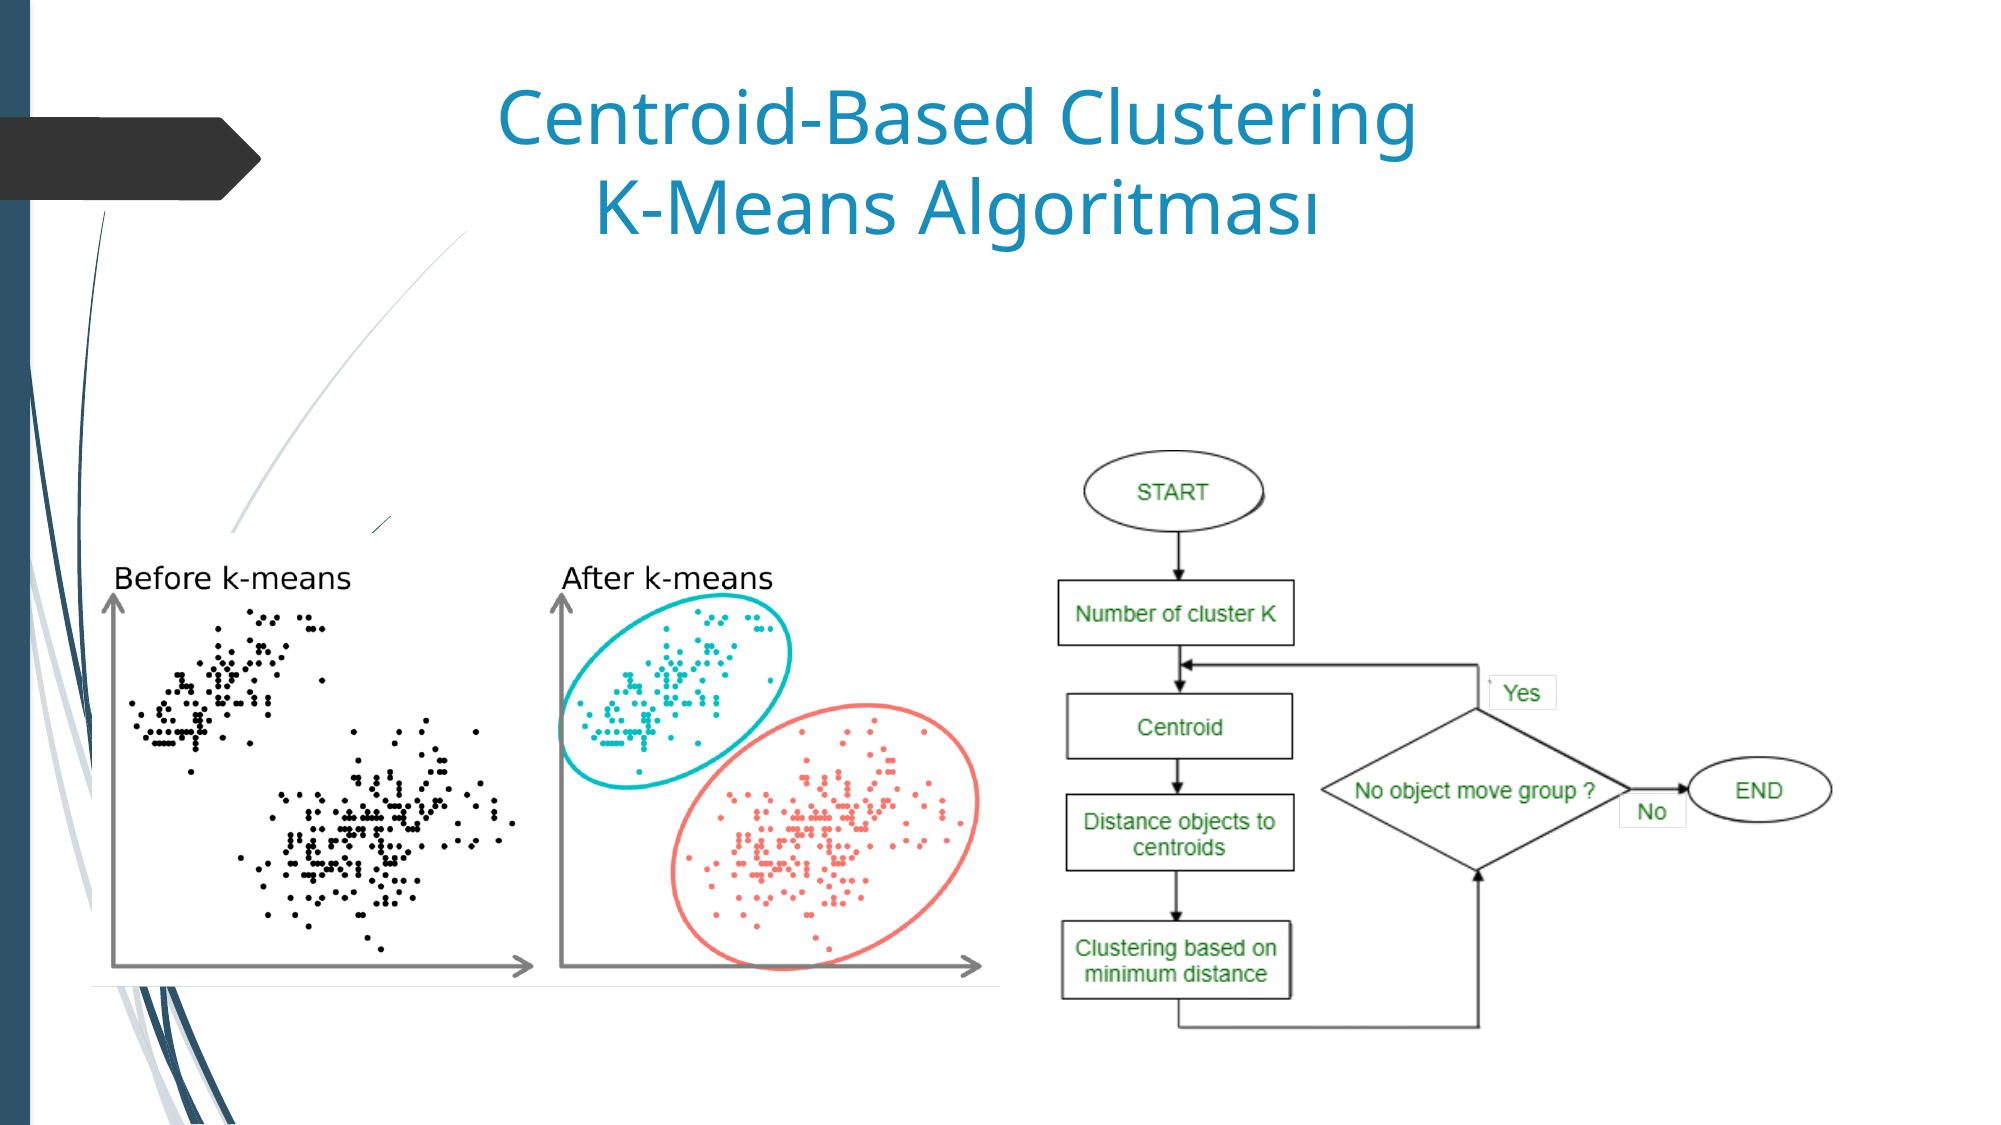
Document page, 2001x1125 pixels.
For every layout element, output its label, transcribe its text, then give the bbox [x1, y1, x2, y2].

picture [1019, 450, 1865, 1034]
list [91, 532, 1001, 988]
title Centroid-Based Clustering K-Means Algoritması [137, 62, 1779, 325]
